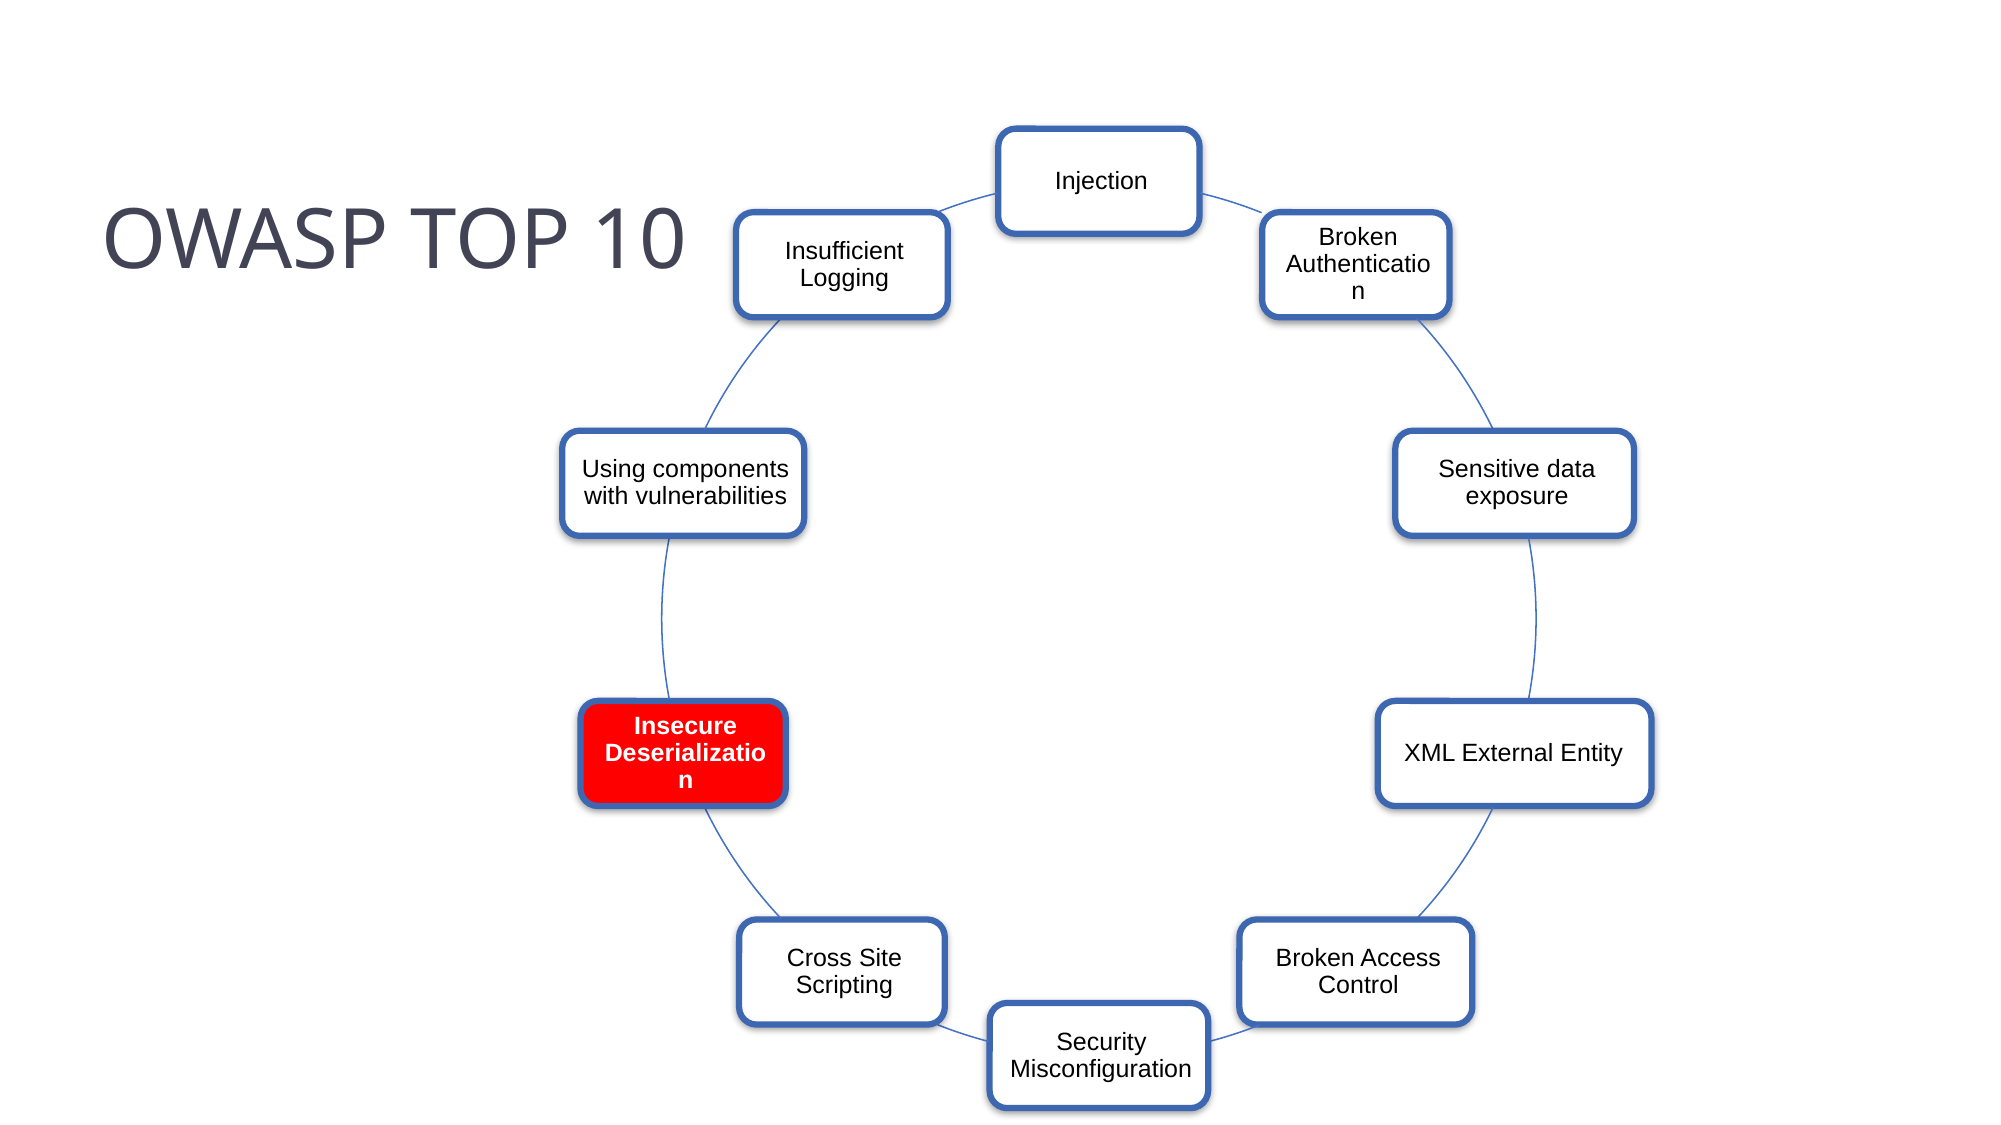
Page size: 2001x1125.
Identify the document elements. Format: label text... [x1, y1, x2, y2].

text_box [115, 128, 2000, 1109]
text_box OWASP TOP 10 [101, 147, 108, 323]
